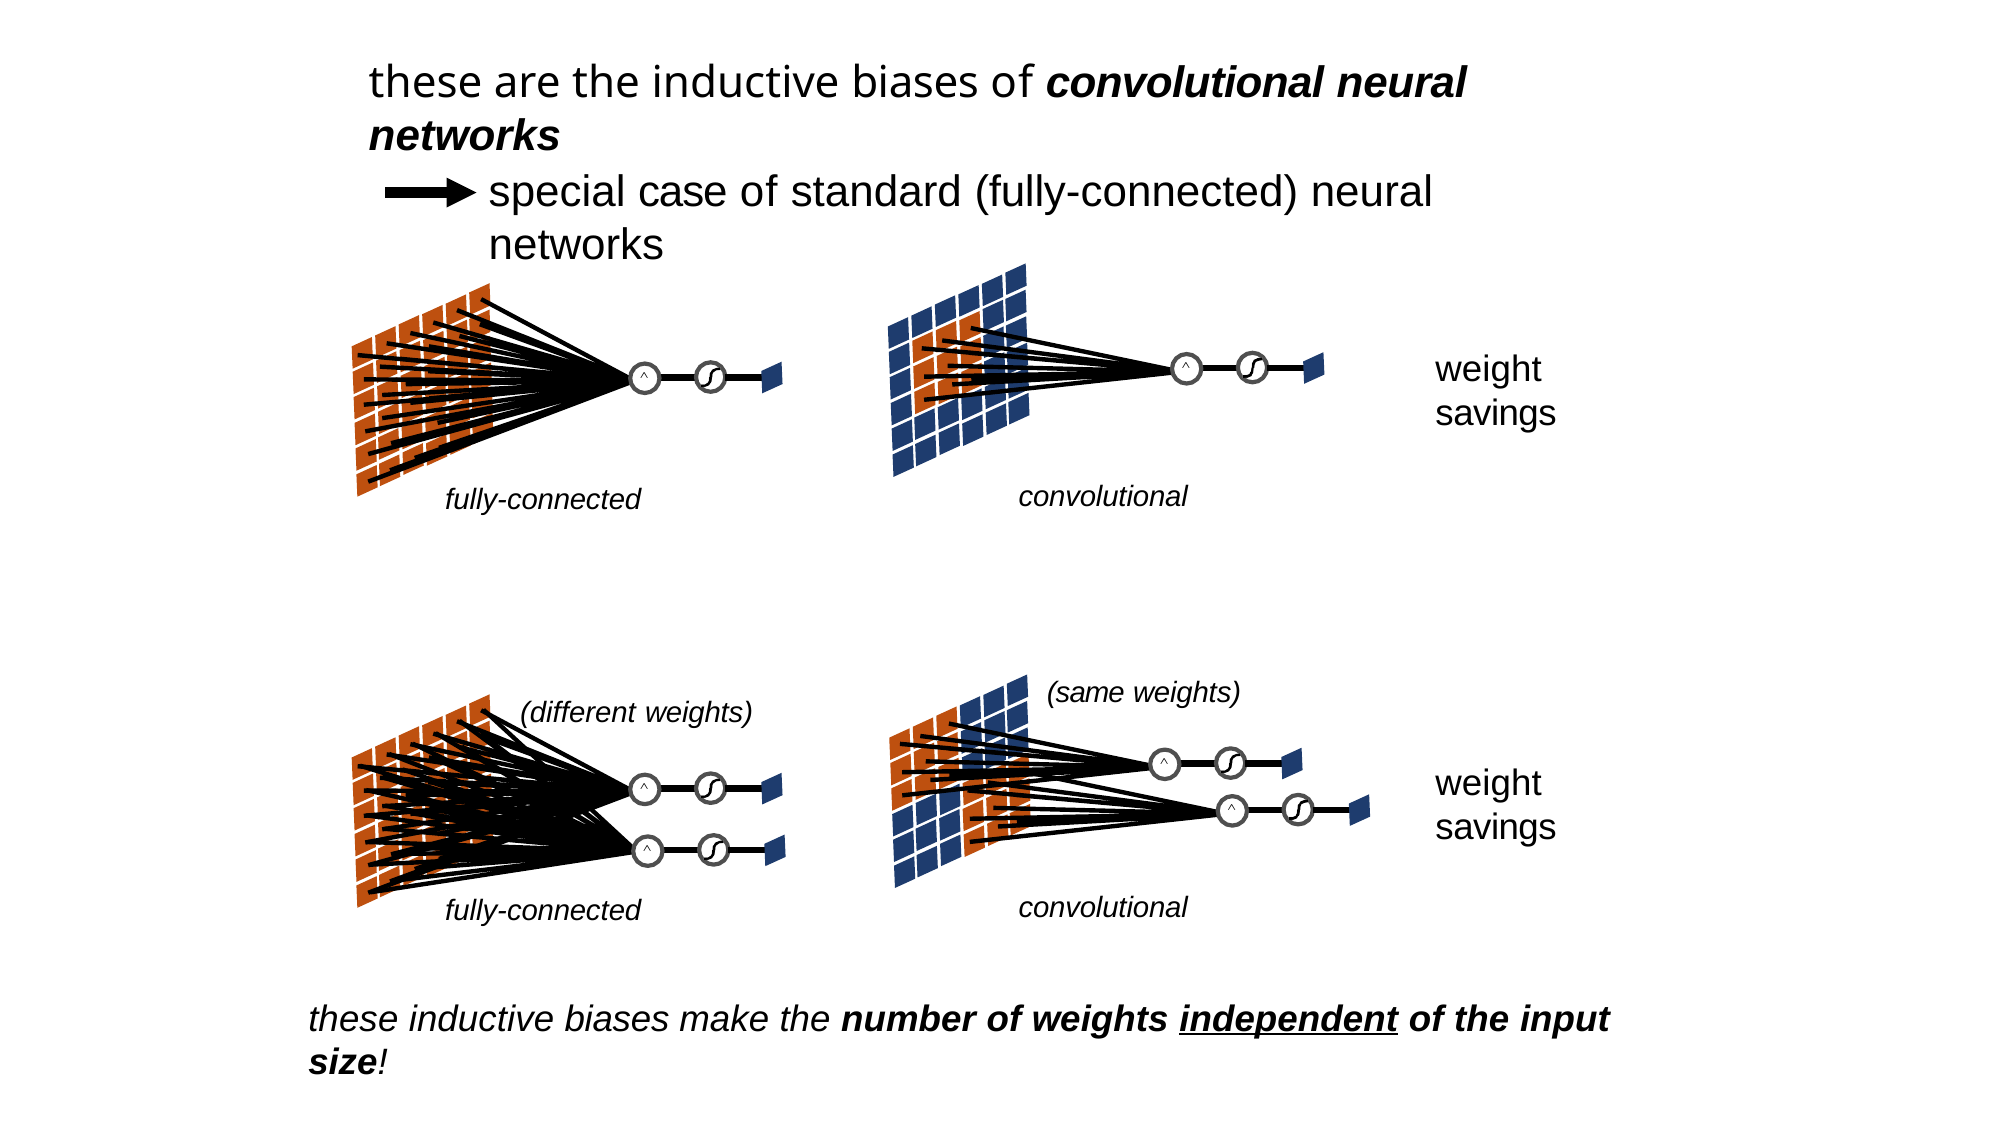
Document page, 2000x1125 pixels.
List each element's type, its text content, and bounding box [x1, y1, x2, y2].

text_box weight savings [1433, 343, 1677, 433]
text_box [1360, 794, 1371, 822]
text_box convolutional [1017, 888, 1196, 924]
text_box weight savings [1433, 757, 1677, 847]
text_box these inductive biases make the number of weights independent of the input size! [306, 992, 1693, 1083]
text_box special case of standard (fully-connected) neural networks [487, 161, 1618, 268]
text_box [887, 263, 1314, 477]
text_box [1314, 352, 1325, 380]
text_box fully-connected [443, 908, 648, 927]
text_box convolutional [1017, 477, 1196, 513]
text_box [889, 674, 1292, 888]
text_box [351, 694, 783, 908]
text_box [351, 283, 783, 497]
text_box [967, 747, 1360, 845]
text_box fully-connected [443, 497, 648, 516]
title these are the inductive biases of convolutional neural networks [367, 11, 1633, 201]
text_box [385, 177, 477, 208]
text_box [359, 708, 786, 895]
